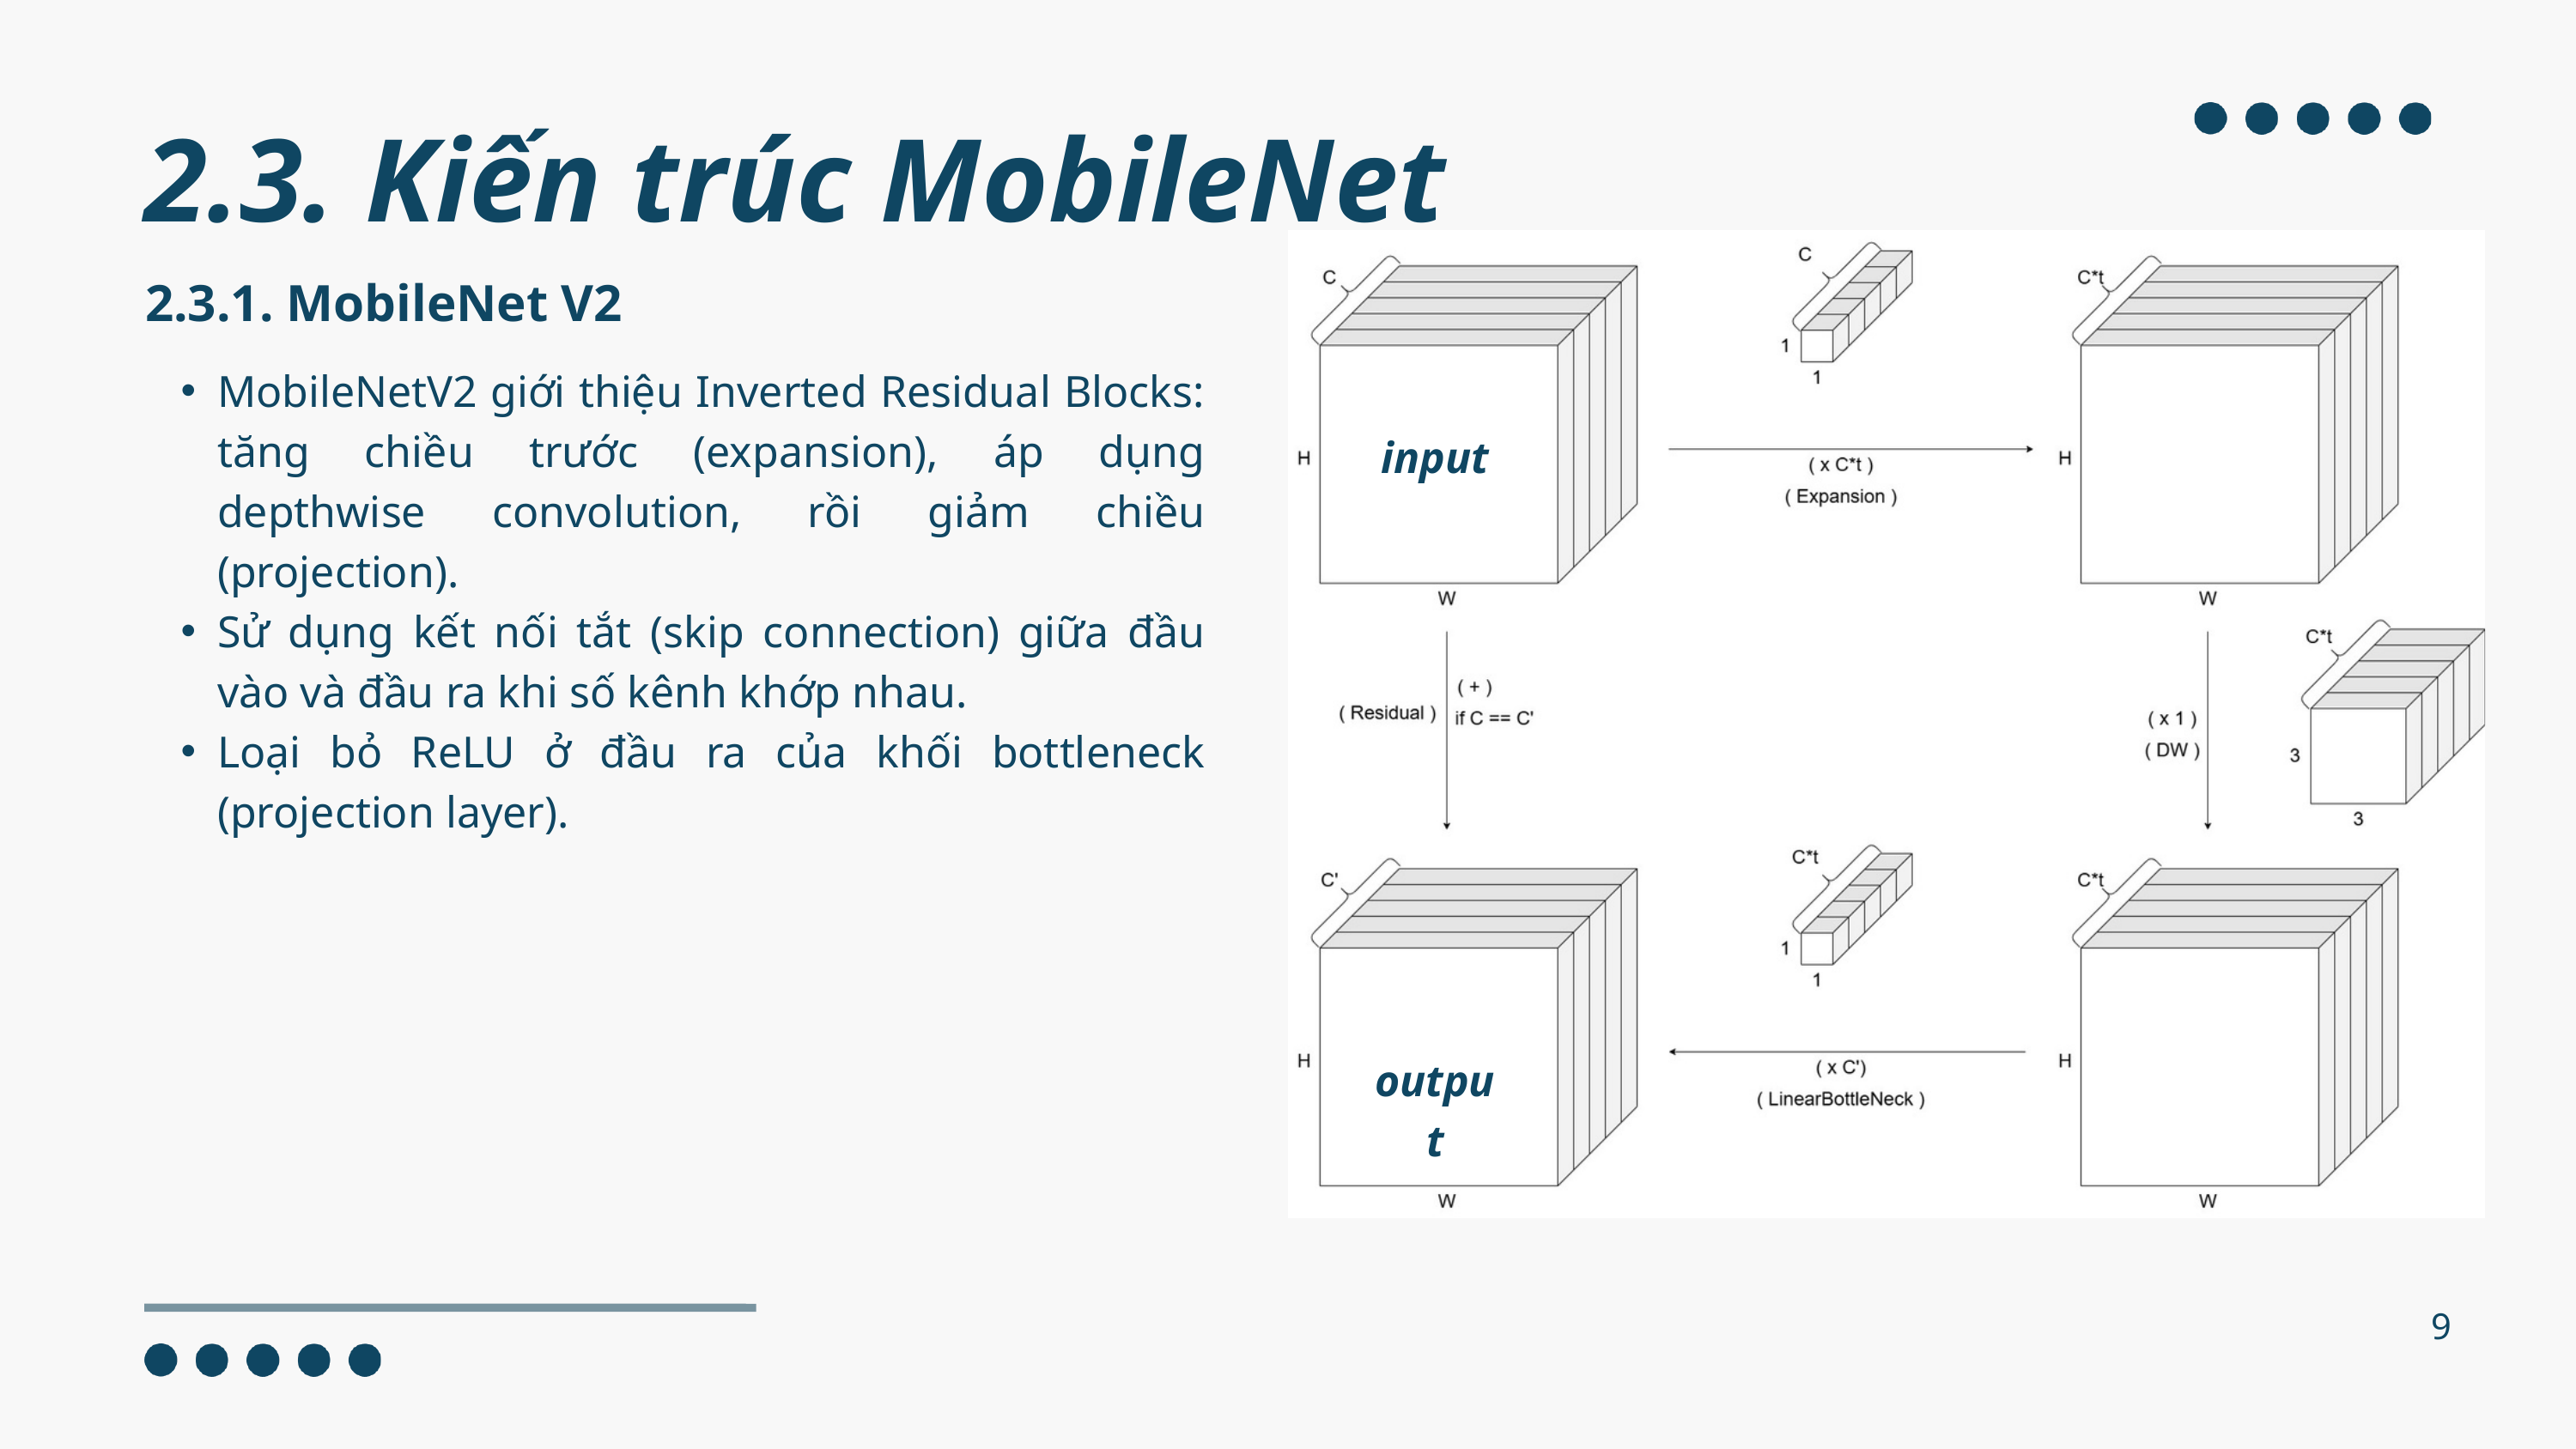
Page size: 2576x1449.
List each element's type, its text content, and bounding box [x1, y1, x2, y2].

text_box [1287, 230, 2486, 1218]
text_box 2.3. Kiến trúc MobileNet [144, 84, 2127, 246]
text_box 9 [2431, 1296, 2452, 1348]
text_box output [1368, 1045, 1503, 1166]
text_box MobileNetV2 giới thiệu Inverted Residual Blocks: tăng chiều trước (expansion), áp dụng depthwise convolution, rồi giảm chiều (projection). Sử dụng kết nối tắt (skip connection) giữa đầu vào và đầu ra khi số kênh khớp nhau. Loại bỏ ReLU ở đầu ra của khối bottleneck (projection layer). [144, 355, 1206, 837]
text_box [144, 1342, 381, 1378]
text_box input [1368, 421, 1503, 482]
text_box 2.3.1. MobileNet V2 [145, 261, 899, 331]
text_box [2194, 100, 2432, 136]
